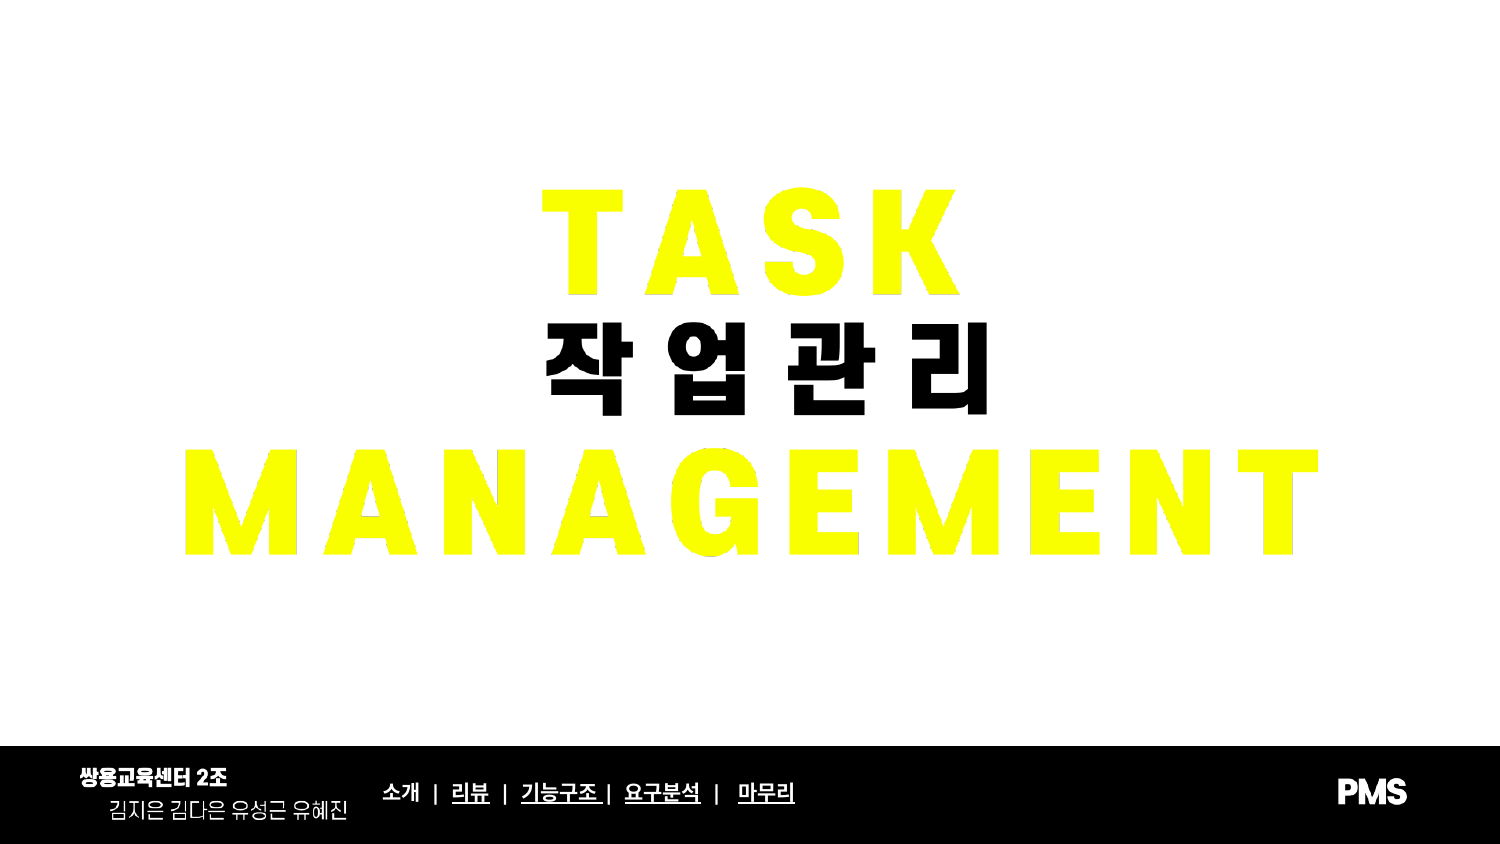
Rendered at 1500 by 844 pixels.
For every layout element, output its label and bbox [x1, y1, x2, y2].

picture [0, 746, 1500, 844]
picture [100, 129, 1379, 689]
